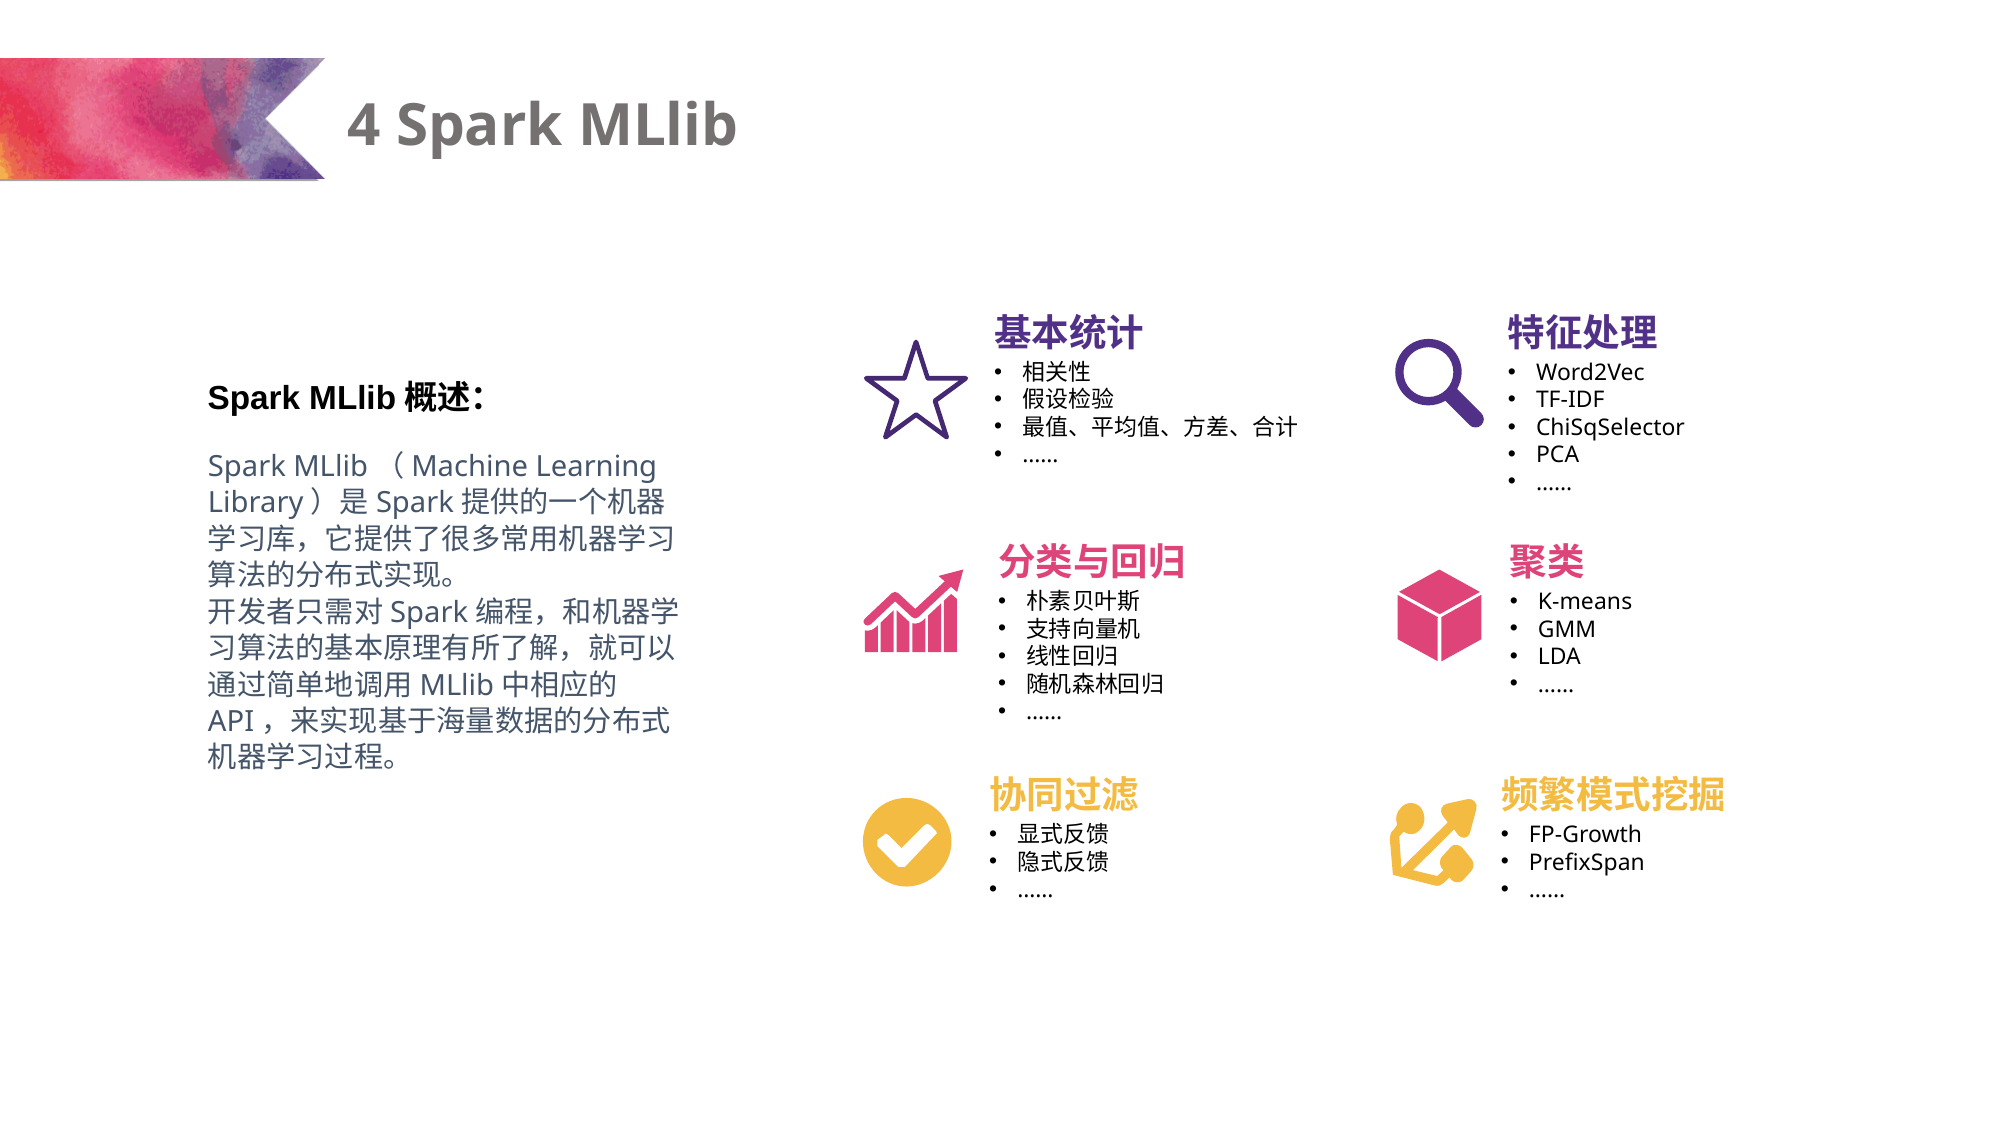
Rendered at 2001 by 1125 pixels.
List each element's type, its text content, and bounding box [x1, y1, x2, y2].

text_box [862, 797, 952, 887]
text_box [1397, 594, 1438, 662]
text_box [1389, 799, 1477, 886]
text_box [1399, 569, 1480, 615]
text_box [863, 569, 964, 626]
text_box Spark MLlib概述： [207, 376, 592, 417]
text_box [1485, 762, 1893, 939]
text_box [912, 618, 926, 653]
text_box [974, 762, 1382, 939]
text_box [896, 610, 910, 653]
text_box [880, 610, 894, 653]
text_box [1395, 338, 1484, 428]
text_box [943, 593, 957, 653]
text_box [928, 603, 942, 653]
text_box [1441, 594, 1482, 662]
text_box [983, 530, 1391, 762]
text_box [1494, 530, 1902, 706]
text_box [863, 339, 969, 440]
text_box 4 Spark MLlib [333, 79, 754, 165]
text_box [979, 300, 1345, 477]
text_box Spark MLlib（Machine Learning Library）是Spark提供的一个机器学习库，它提供了很多常用机器学习算法的分布式实现。 开发者只需对Spark编程，和机器学习算法的基本原理有所了解，就可以通过简单地调用MLlib中相应的API，来实现基于海量数据的分布式机器学习过程。 [207, 445, 684, 774]
text_box [864, 625, 878, 653]
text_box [1492, 300, 1900, 505]
picture [0, 58, 326, 179]
